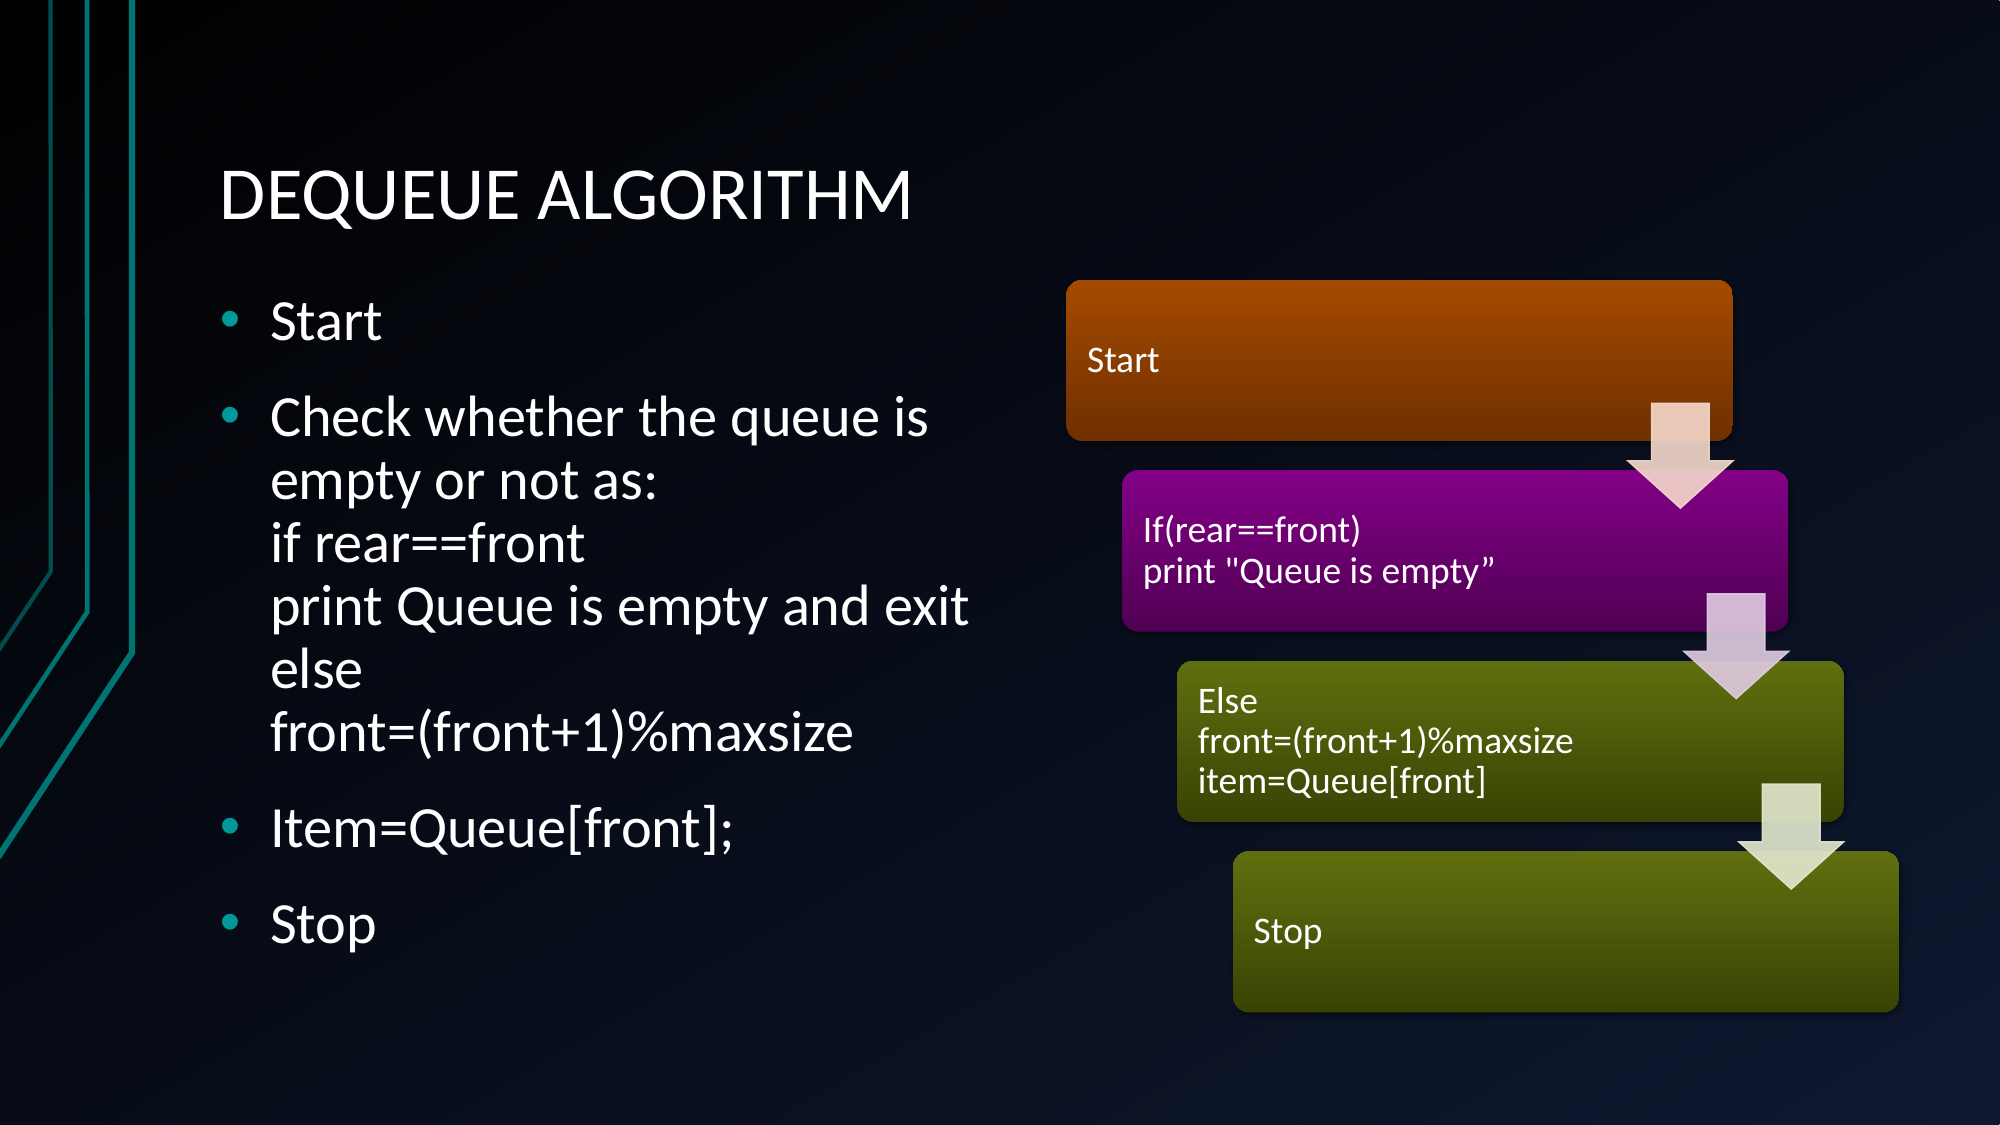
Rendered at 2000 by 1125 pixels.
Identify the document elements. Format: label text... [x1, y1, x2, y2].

title DEQUEUE ALGORITHM [199, 45, 1900, 246]
list Start Check whether the queue is empty or not as: if rear==front print Queue is empty and exit else front=(front+1)%maxsize Item=Queue[front]; Stop [199, 279, 1033, 1013]
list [1066, 279, 1900, 1013]
